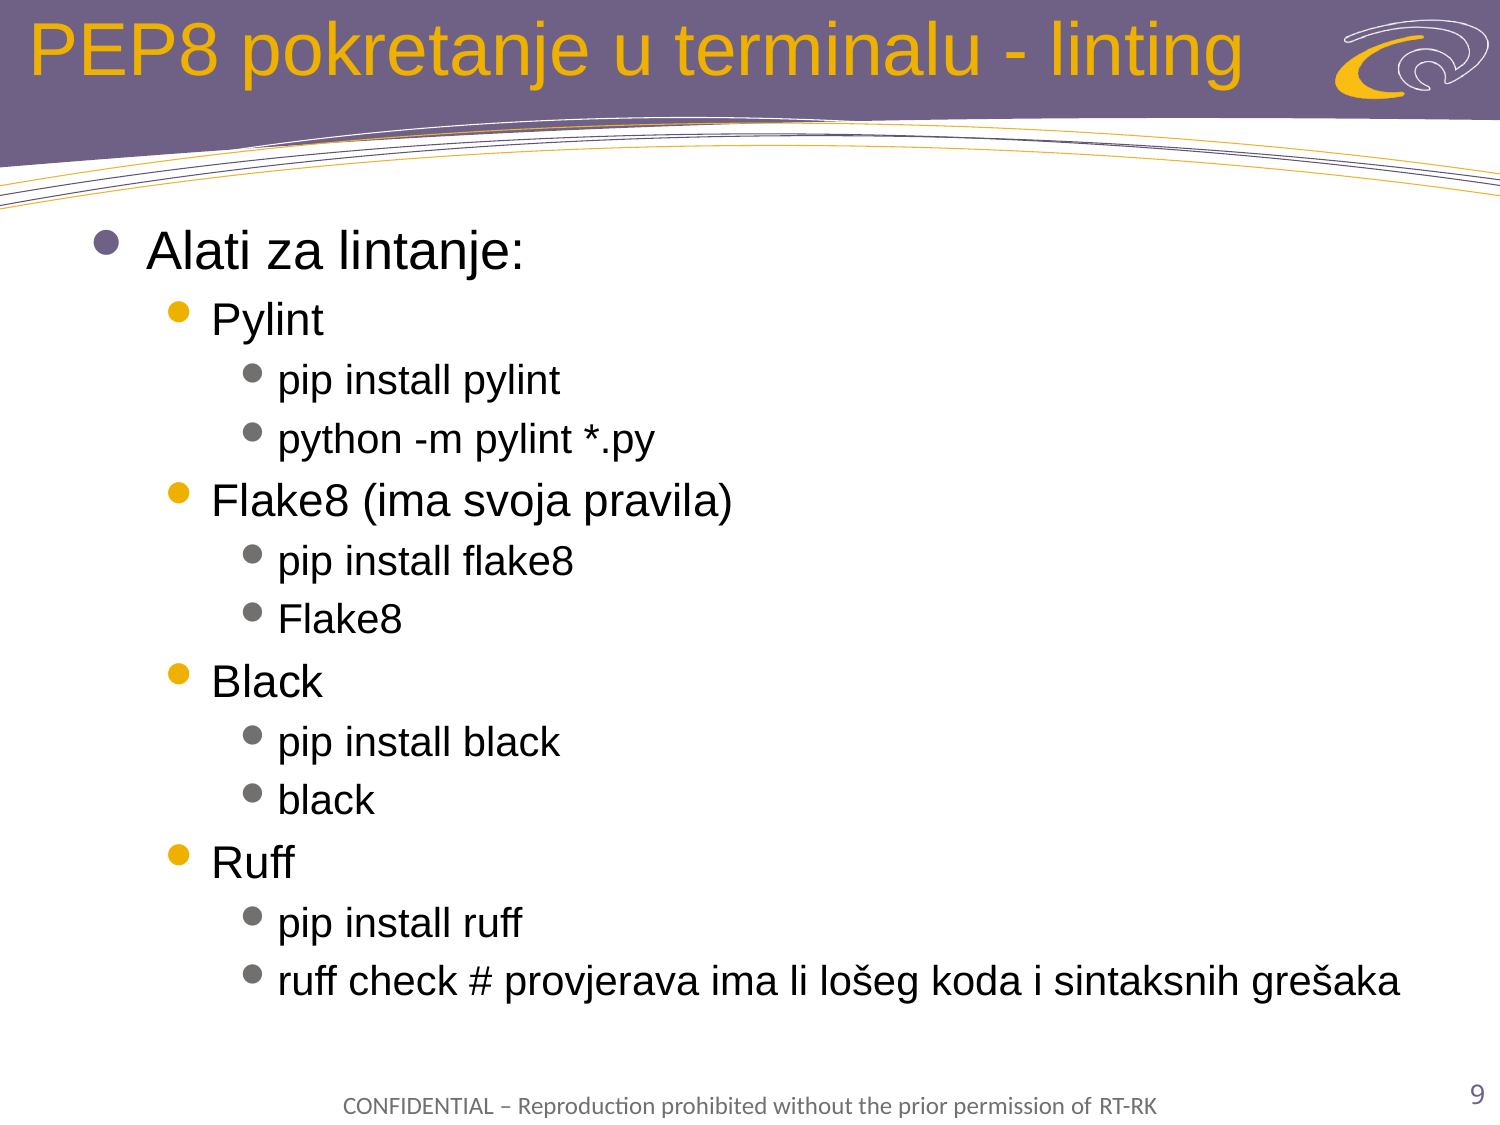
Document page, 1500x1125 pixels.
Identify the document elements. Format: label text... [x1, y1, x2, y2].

title PEP8 pokretanje u terminalu - linting [13, 0, 1313, 119]
list Alati za lintanje: Pylint pip install pylint python -m pylint *.py Flake8 (ima svoja pravila) pip install flake8 Flake8 Black pip install black black Ruff pip install ruff ruff check # provjerava ima li lošeg koda i sintaksnih grešaka [74, 207, 1426, 1006]
picture [1322, 0, 1500, 102]
